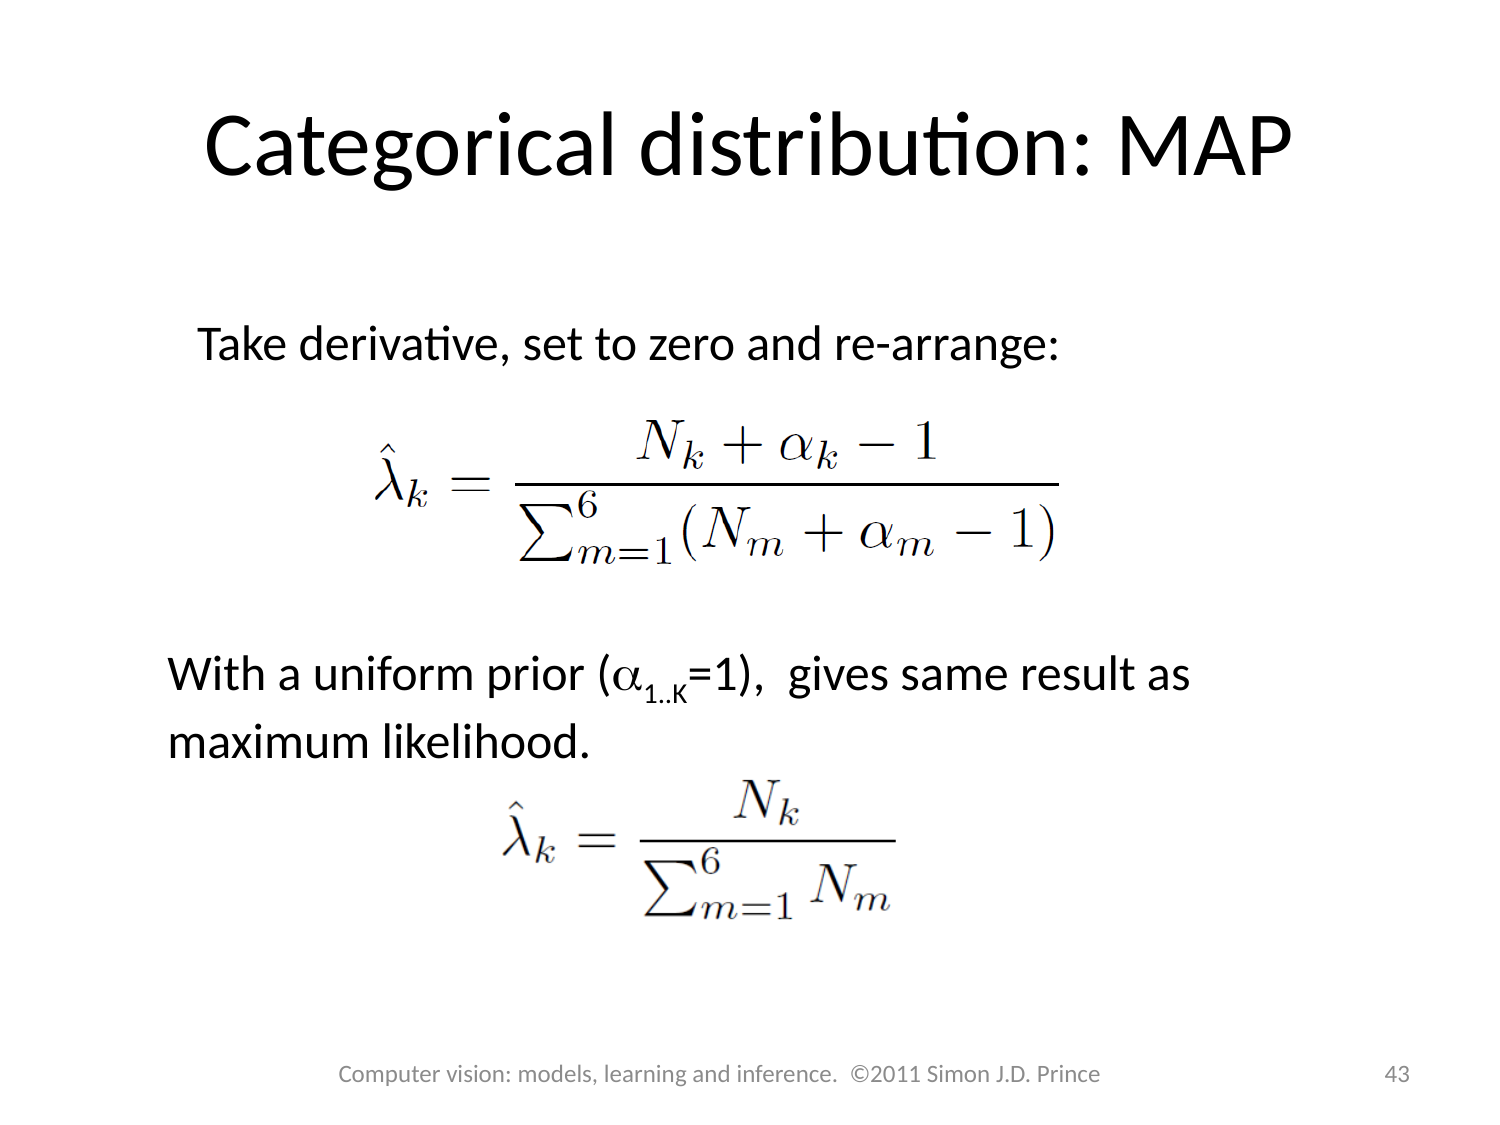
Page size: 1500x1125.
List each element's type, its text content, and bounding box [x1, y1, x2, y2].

text_box With a uniform prior (a1..K=1), gives same result as maximum likelihood. [152, 633, 1412, 777]
footer Computer vision: models, learning and inference. ©2011 Simon J.D. Prince [301, 1042, 1140, 1103]
text_box Take derivative, set to zero and re-arrange: [182, 302, 1076, 378]
slide_number 43 [1140, 1042, 1425, 1103]
title Categorical distribution: MAP [75, 45, 1425, 233]
picture [359, 408, 1070, 574]
picture [501, 772, 902, 929]
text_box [157, 710, 1196, 772]
